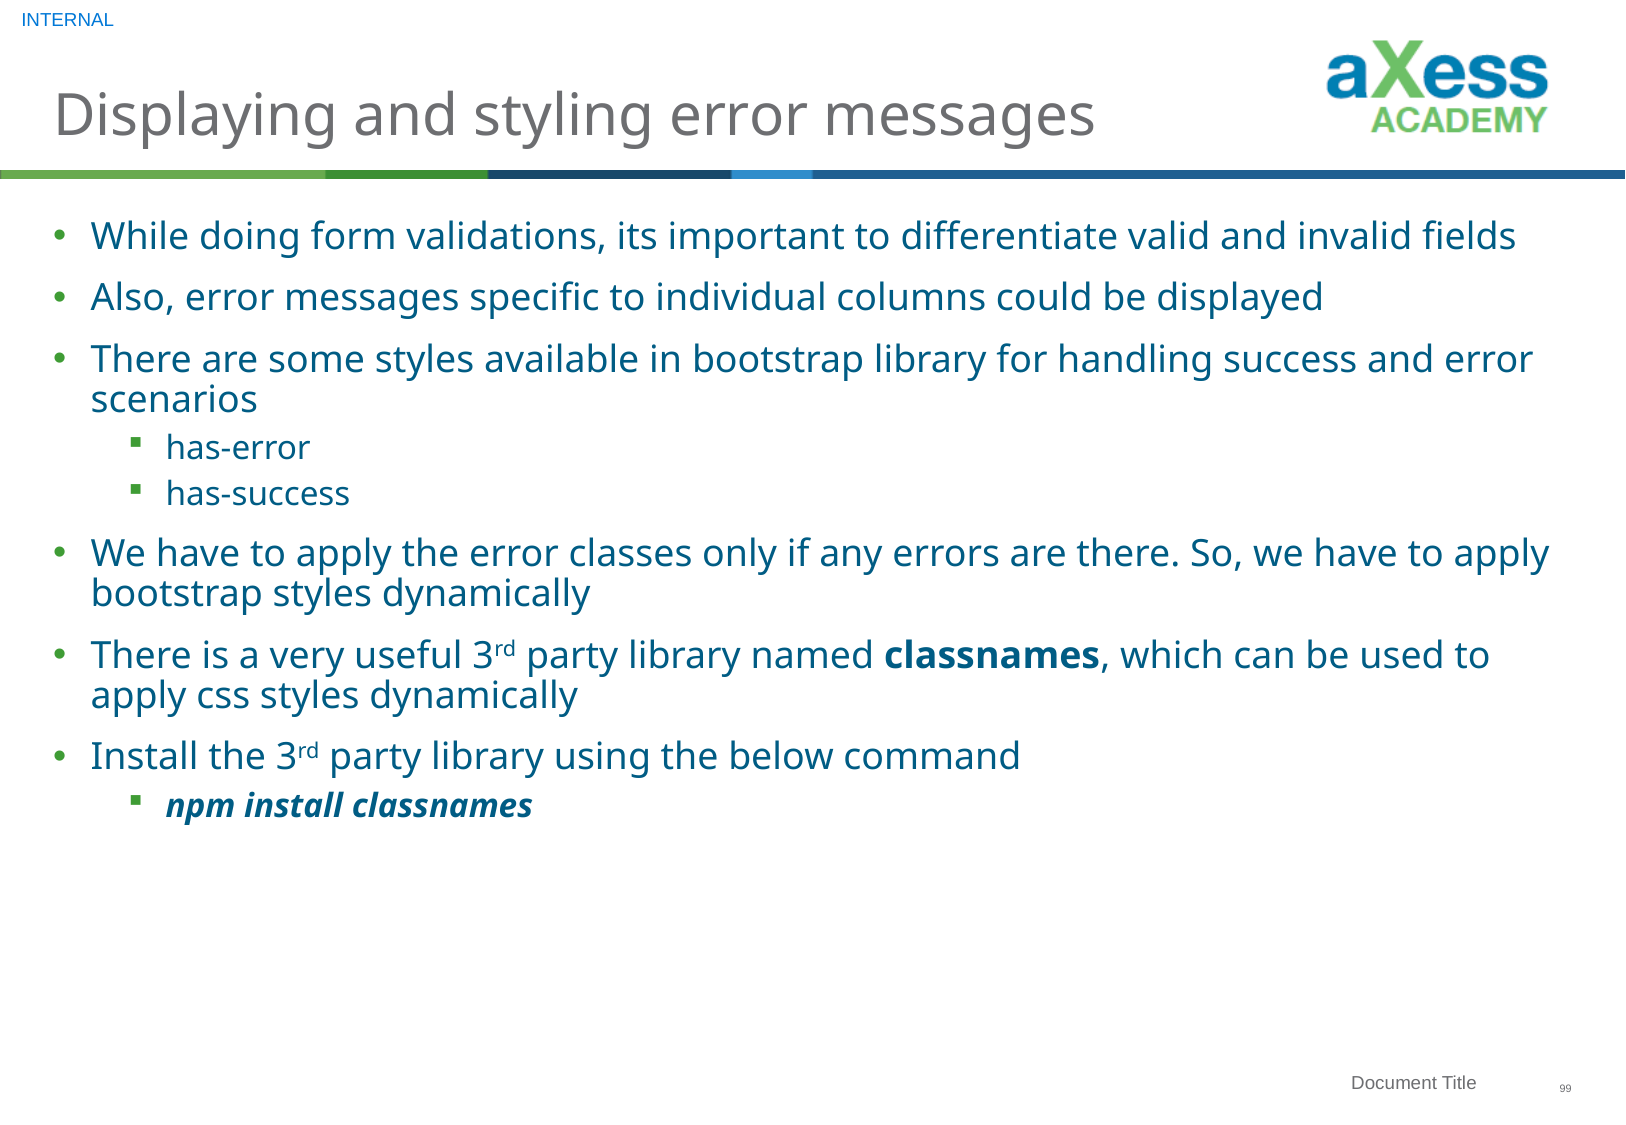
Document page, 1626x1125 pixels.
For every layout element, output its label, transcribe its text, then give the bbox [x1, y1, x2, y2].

picture [1288, 30, 1574, 147]
list While doing form validations, its important to differentiate valid and invalid fields Also, error messages specific to individual columns could be displayed There are some styles available in bootstrap library for handling success and error scenarios has-error has-success We have to apply the error classes only if any errors are there. So, we have to apply bootstrap styles dynamically There is a very useful 3rd party library named classnames, which can be used to apply css styles dynamically Install the 3rd party library using the below command npm install classnames [53, 217, 1573, 1093]
title Displaying and styling error messages [53, 32, 1573, 148]
picture [0, 170, 1625, 179]
